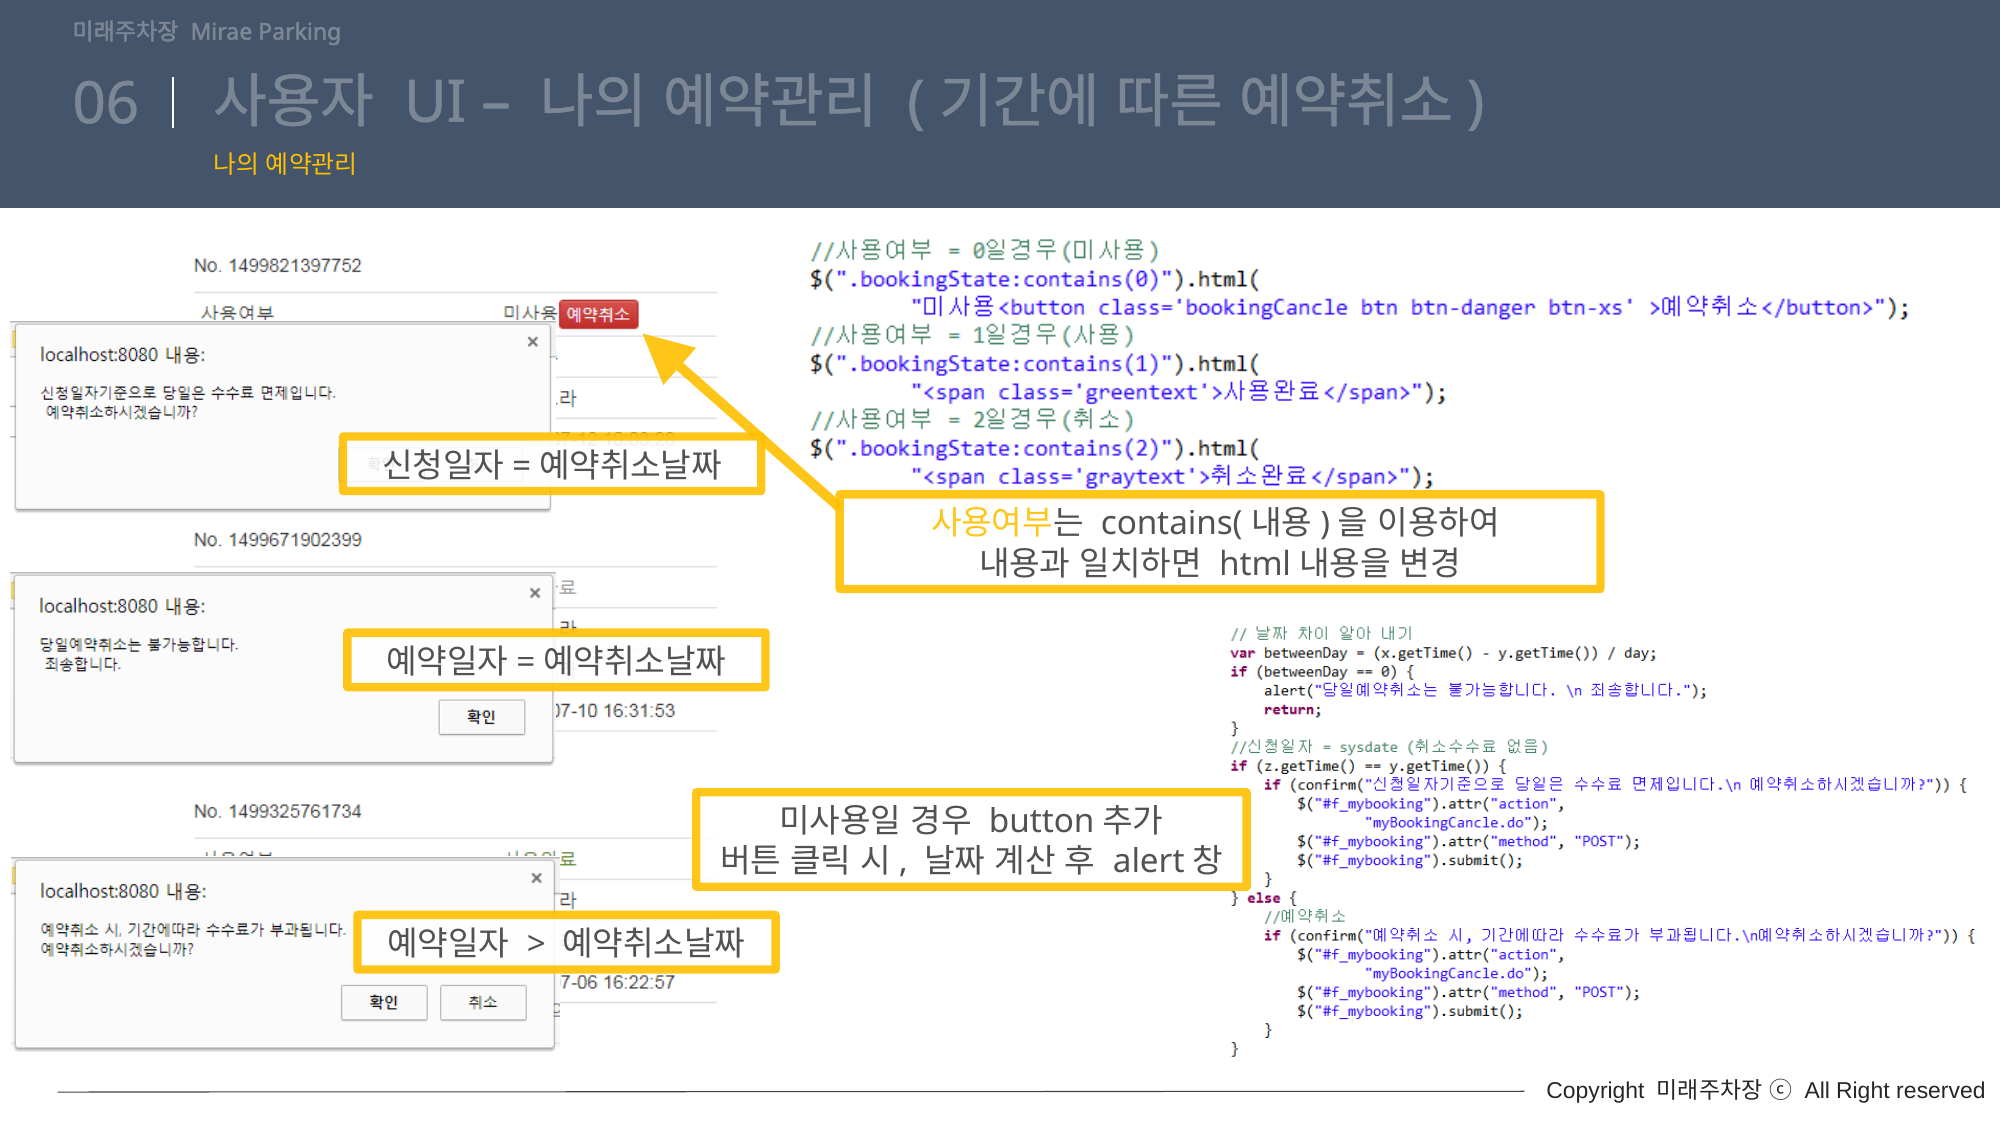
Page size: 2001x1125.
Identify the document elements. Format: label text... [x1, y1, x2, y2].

picture [1220, 620, 1979, 1061]
list 미래주차장 Mirae Parking [57, 12, 407, 53]
list 06 [57, 65, 199, 144]
text_box 미사용일 경우 button추가 버튼 클릭 시, 날짜 계산 후 alert창 [717, 792, 1220, 887]
title 사용자 UI – 나의 예약관리 (기간에 따른 예약취소) [198, 63, 1823, 143]
text_box 사용여부는 contains(내용)을 이용하여 내용과 일치하면 html내용을 변경 [839, 495, 1601, 589]
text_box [642, 333, 840, 508]
text_box 예약일자 > 예약취소날짜 [717, 914, 776, 970]
picture [801, 235, 1916, 495]
text_box 예약일자=예약취소날짜 [717, 632, 766, 688]
picture [10, 235, 717, 1055]
list 나의 예약관리 [198, 147, 883, 184]
